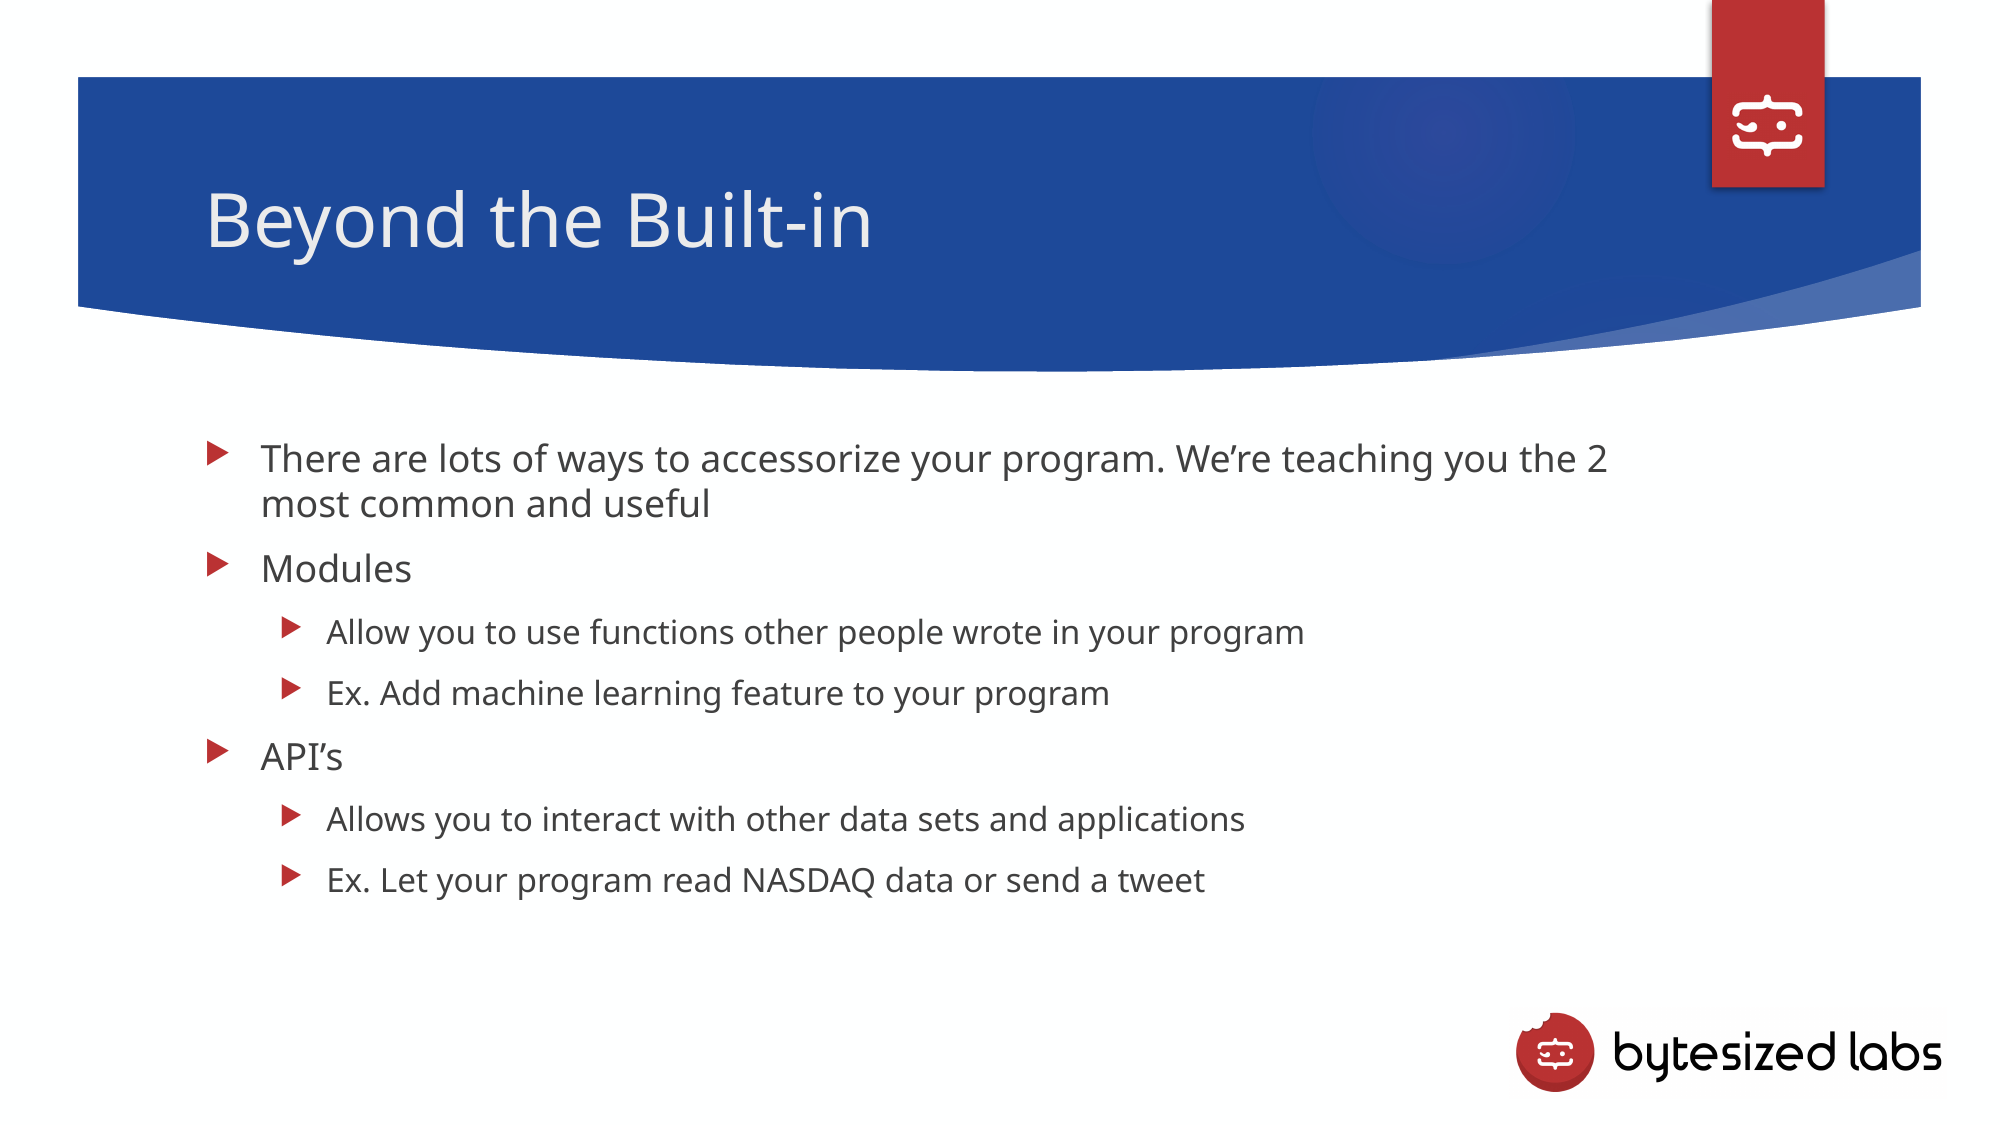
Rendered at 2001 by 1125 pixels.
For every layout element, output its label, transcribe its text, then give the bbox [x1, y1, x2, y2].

list There are lots of ways to accessorize your program. We’re teaching you the 2 most common and useful Modules Allow you to use functions other people wrote in your program Ex. Add machine learning feature to your program API’s Allows you to interact with other data sets and applications Ex. Let your program read NASDAQ data or send a tweet [189, 427, 1638, 988]
picture [1509, 1007, 1947, 1099]
picture [1727, 92, 1807, 160]
title Beyond the Built-in [189, 159, 1627, 276]
